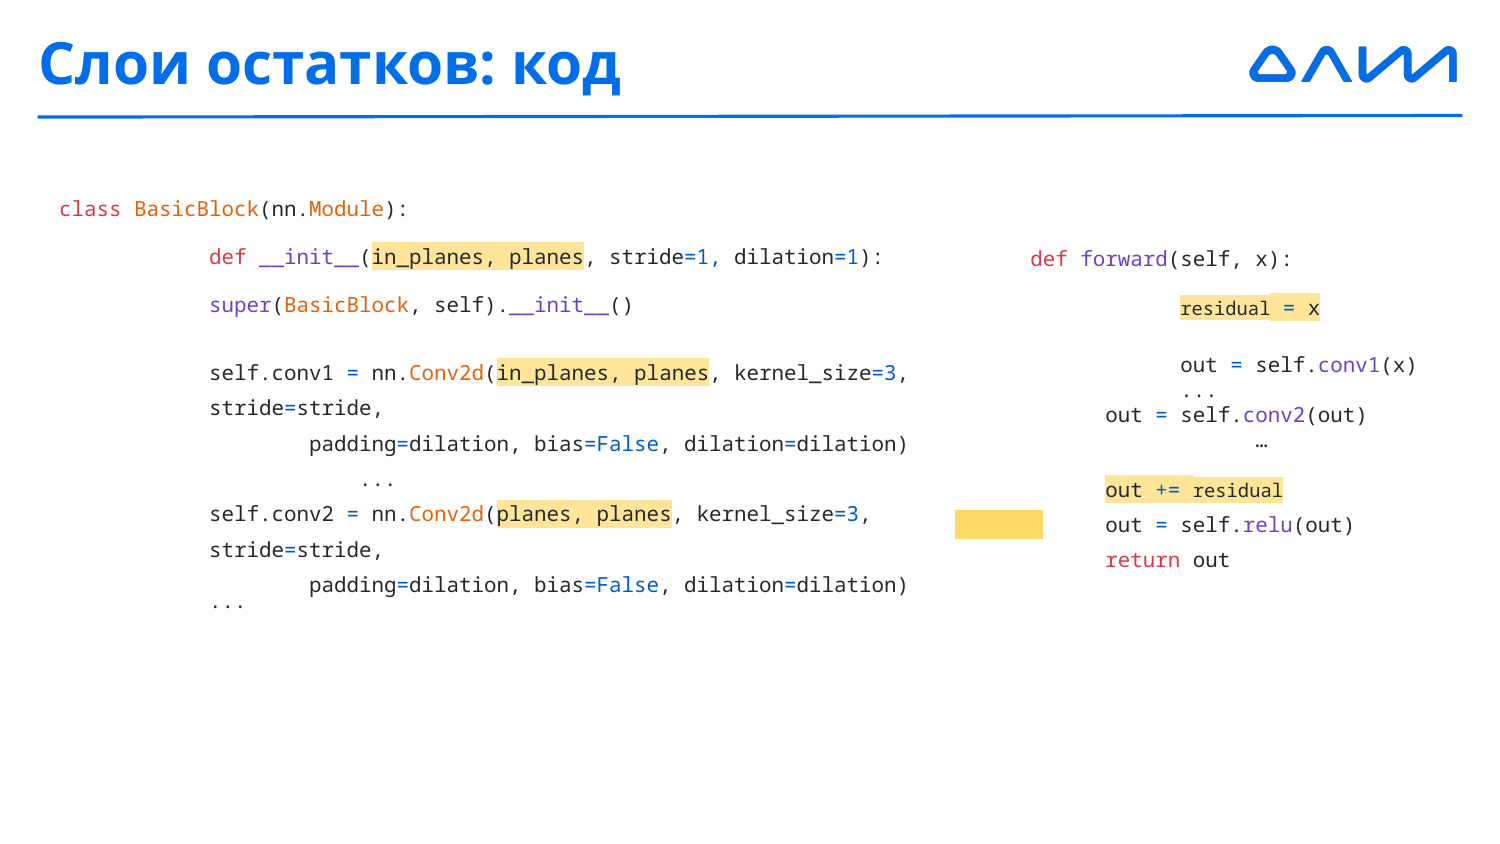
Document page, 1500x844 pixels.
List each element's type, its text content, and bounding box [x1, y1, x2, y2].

text_box def forward(self, x): residual = x out = self.conv1(x) ... out = self.conv2(out) … out += residual out = self.relu(out) return out [940, 239, 1488, 732]
picture [1230, 19, 1476, 108]
text_box Слои остатков: код [23, 11, 1151, 117]
list class BasicBlock(nn.Module): def __init__(in_planes, planes, stride=1, dilation=1): super(BasicBlock, self).__init__() self.conv1 = nn.Conv2d(in_planes, planes, kernel_size=3, stride=stride, padding=dilation, bias=False, dilation=dilation) ... self.conv2 = nn.Conv2d(planes, planes, kernel_size=3, stride=stride, padding=dilation, bias=False, dilation=dilation) ... [44, 189, 1050, 750]
